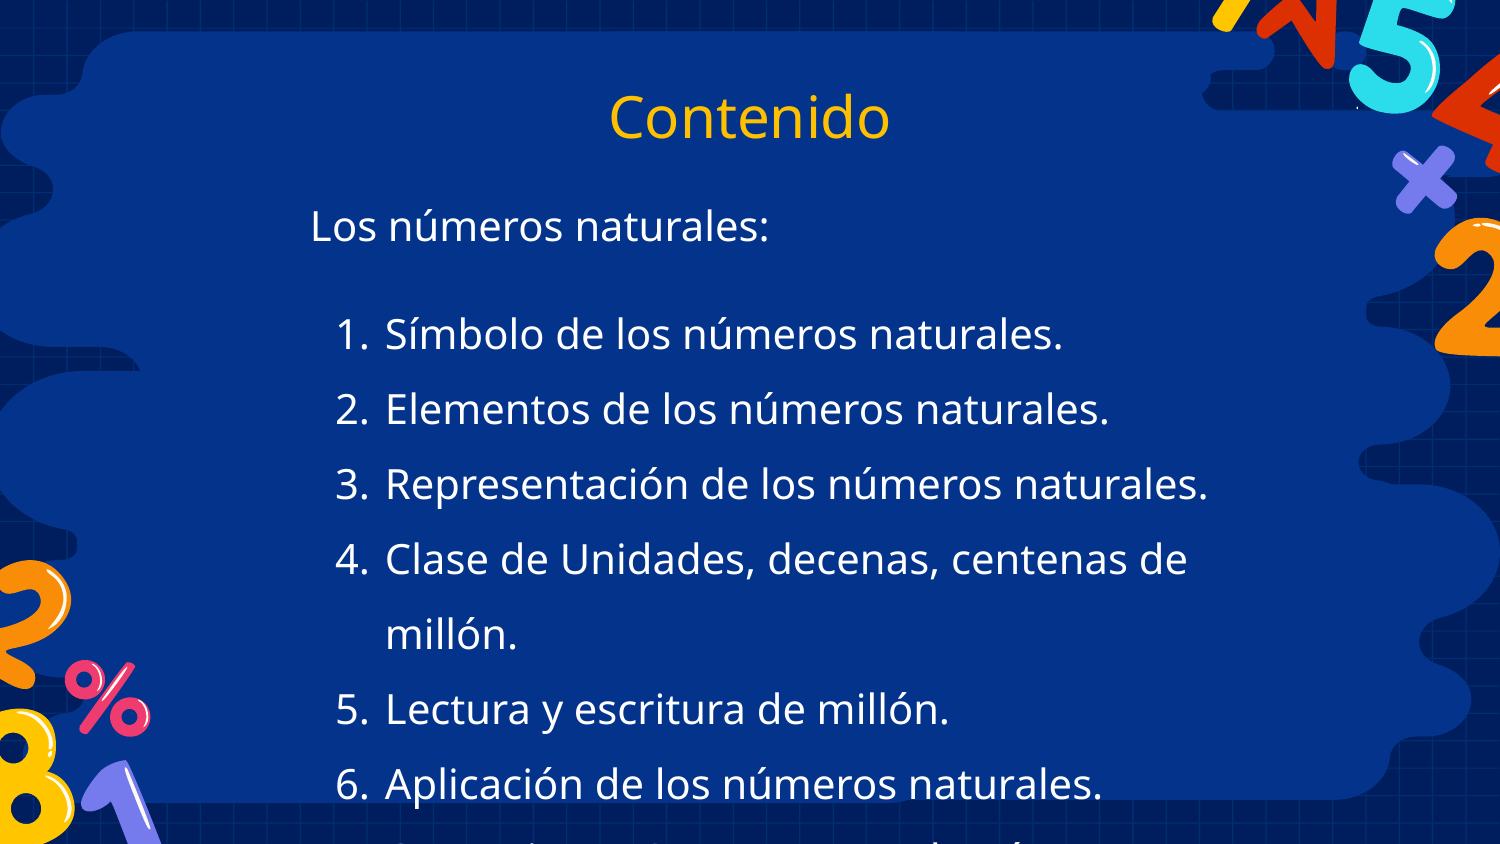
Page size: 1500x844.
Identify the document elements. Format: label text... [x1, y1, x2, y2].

title Contenido [116, 88, 1383, 142]
list Los números naturales: Símbolo de los números naturales. Elementos de los números naturales. Representación de los números naturales. Clase de Unidades, decenas, centenas de millón. Lectura y escritura de millón. Aplicación de los números naturales. Operaciones Suma y Resta de números naturales. [294, 159, 1298, 813]
